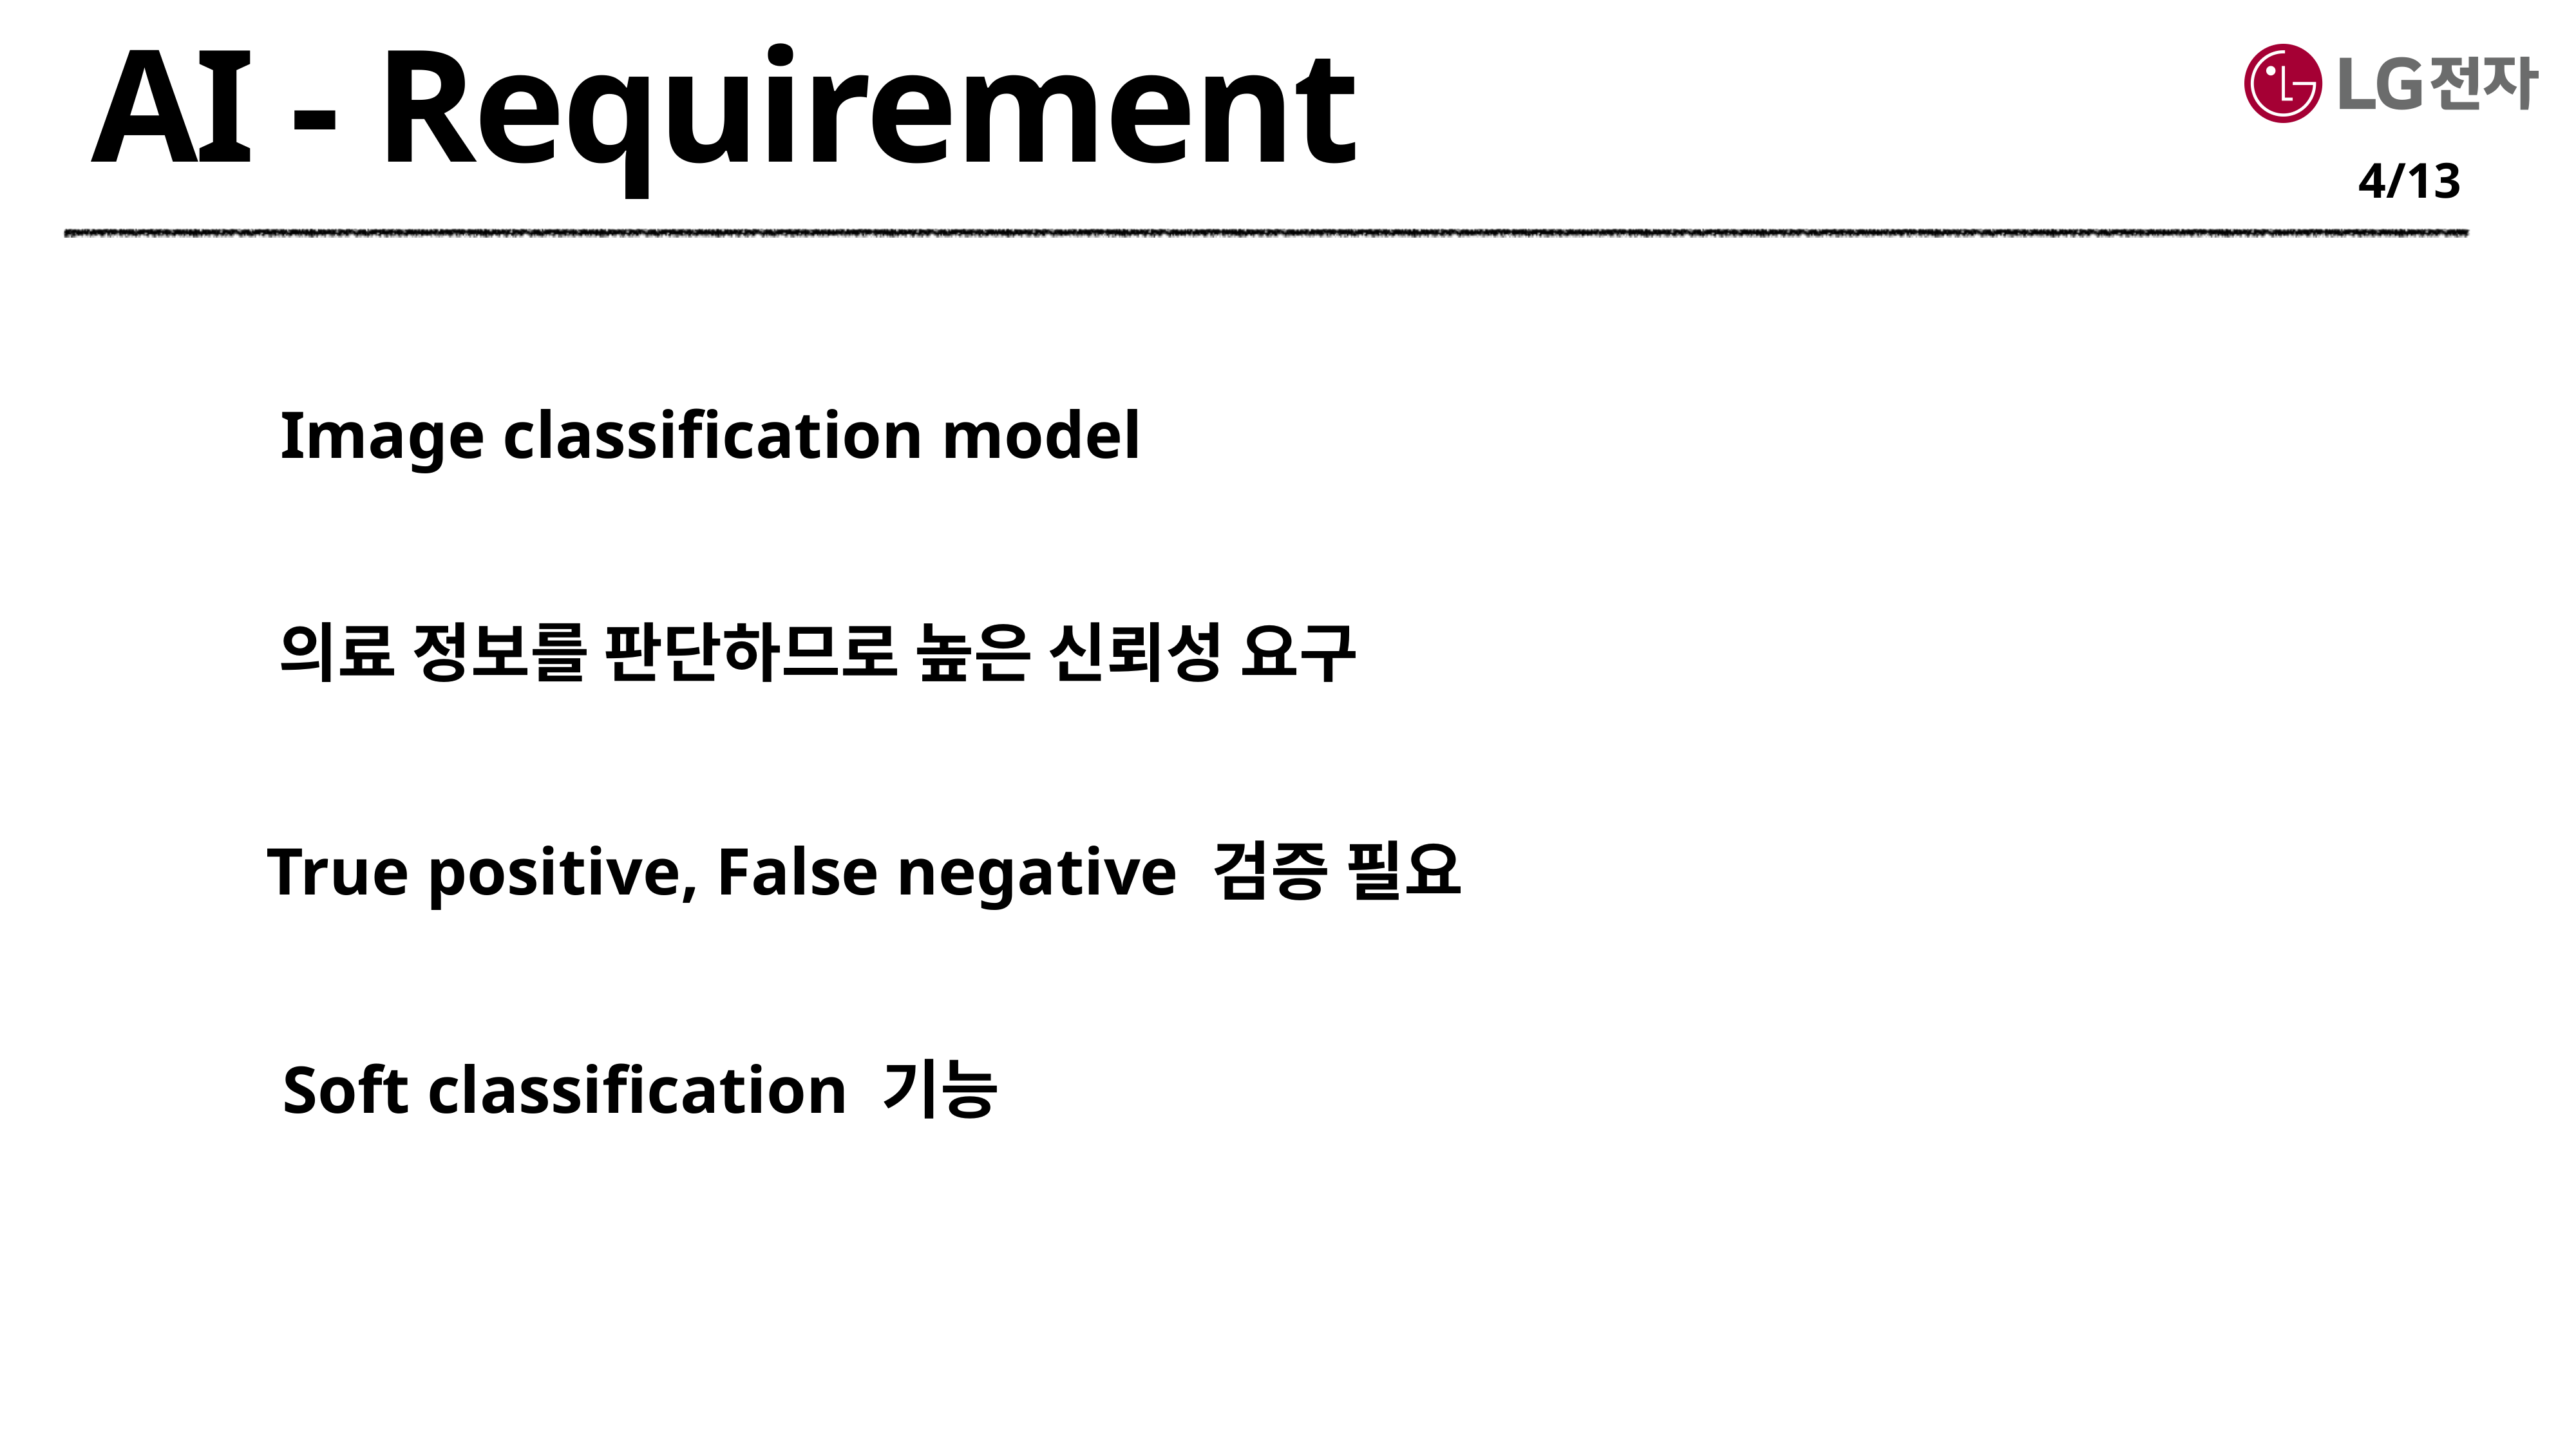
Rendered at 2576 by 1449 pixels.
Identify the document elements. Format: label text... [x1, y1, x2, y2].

text_box True positive, False negative 검증 필요 [260, 834, 1469, 914]
text_box Image classification model [274, 397, 1149, 478]
text_box Soft classification 기능 [276, 1052, 1020, 1133]
text_box AI - Requirement [85, 37, 1559, 198]
text_box 의료 정보를 판단하므로 높은 신뢰성 요구 [273, 616, 1365, 696]
picture [59, 229, 2474, 238]
picture [2244, 44, 2539, 124]
text_box 4/13 [2353, 144, 2467, 213]
